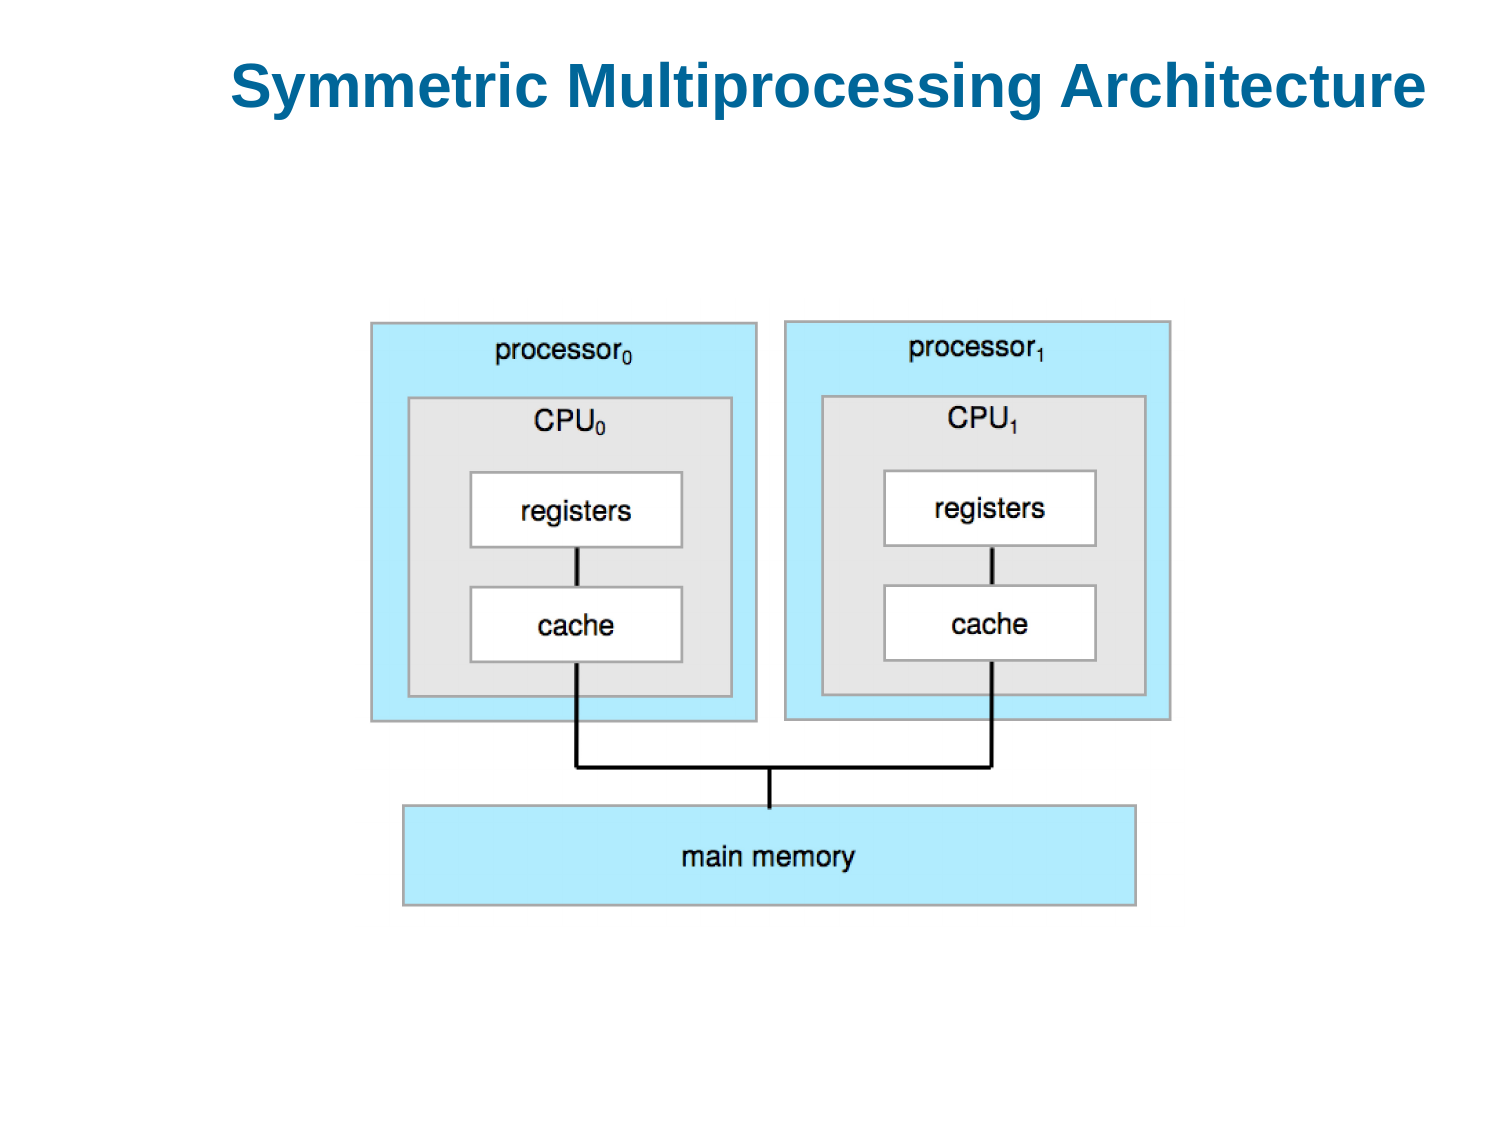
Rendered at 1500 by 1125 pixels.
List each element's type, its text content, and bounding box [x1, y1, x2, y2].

title Symmetric Multiprocessing Architecture [154, 21, 1500, 128]
picture [355, 298, 1185, 927]
